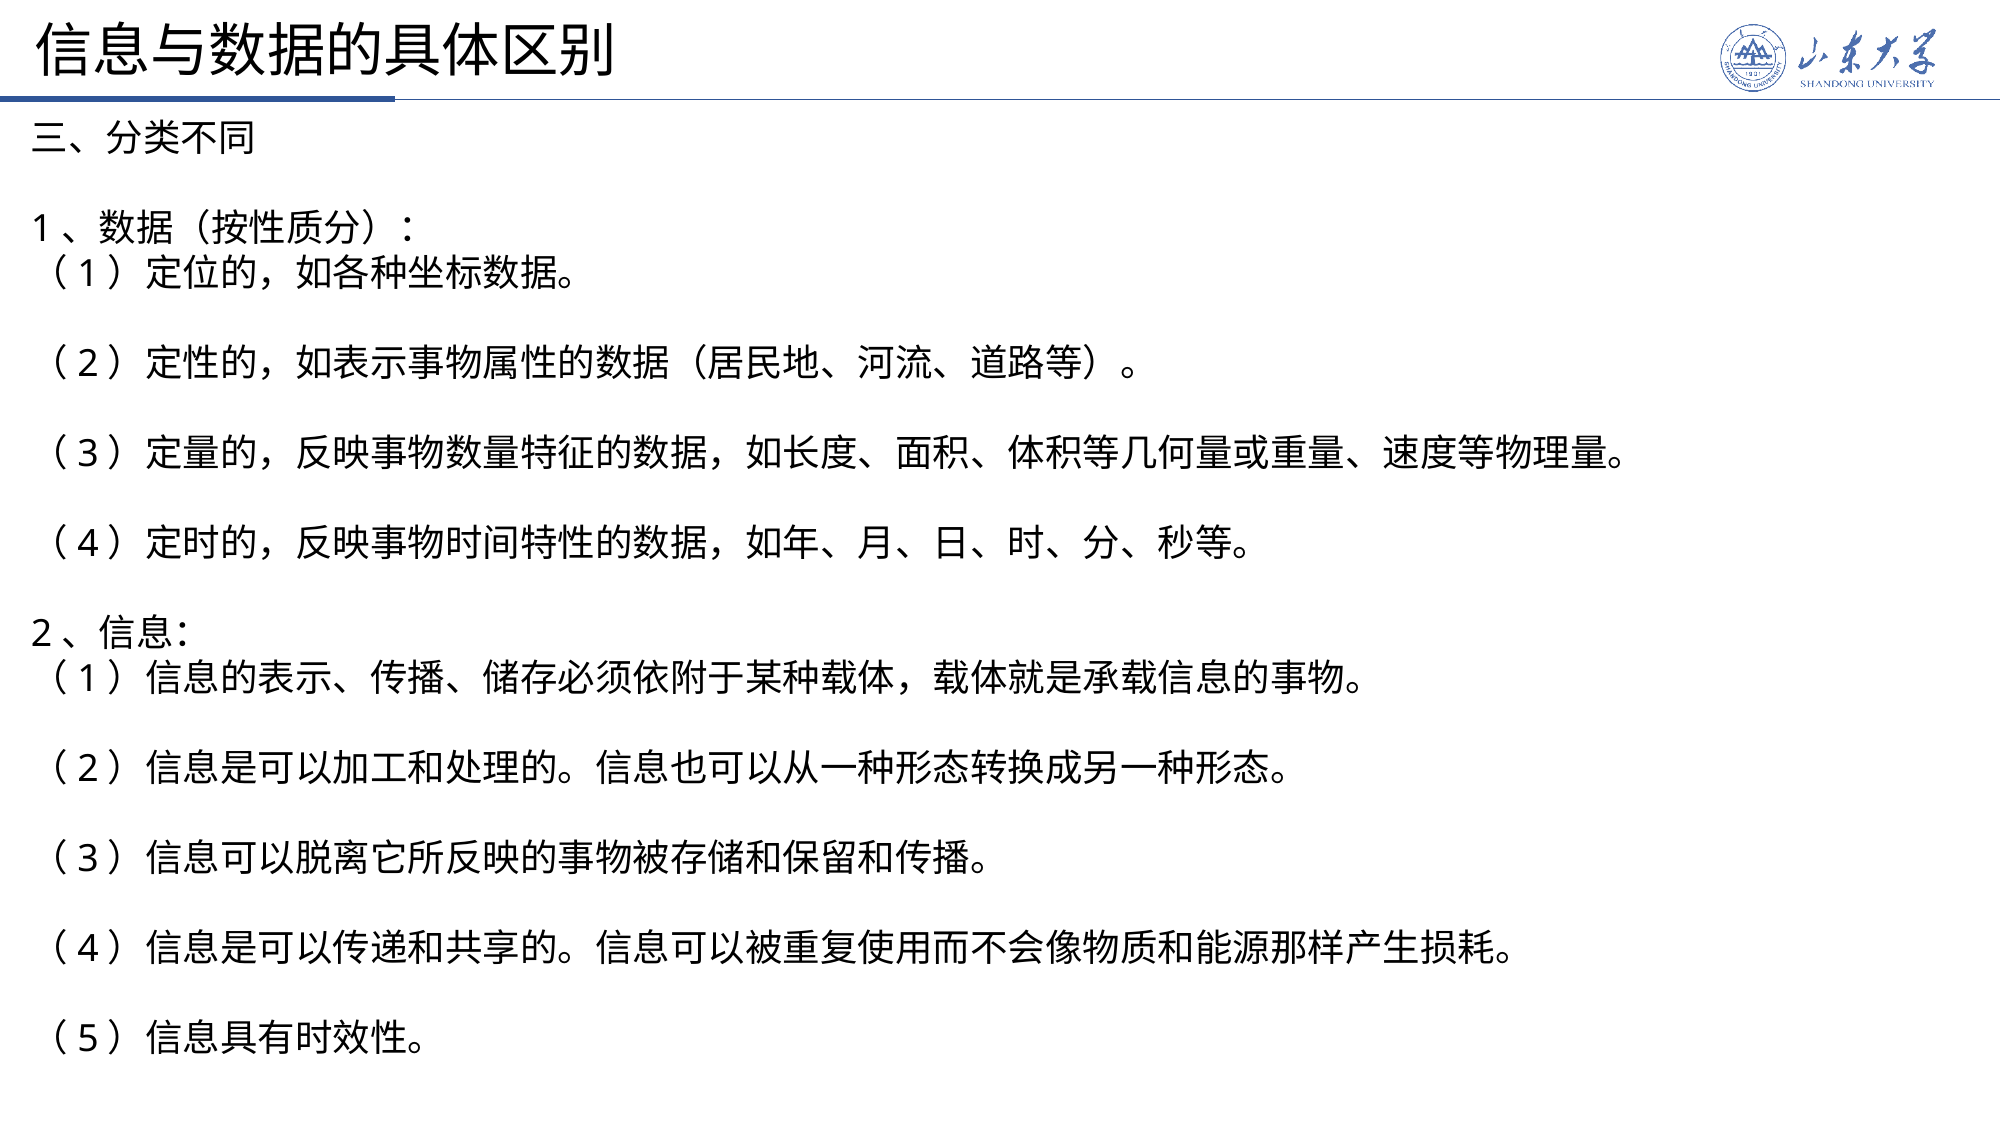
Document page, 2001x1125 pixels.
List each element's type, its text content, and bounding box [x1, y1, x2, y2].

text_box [0, 0, 2000, 123]
text_box 三、分类不同 1、数据（按性质分）： （1）定位的，如各种坐标数据。 （2）定性的，如表示事物属性的数据（居民地、河流、道路等）。 （3）定量的，反映事物数量特征的数据，如长度、面积、体积等几何量或重量、速度等物理量。 （4）定时的，反映事物时间特性的数据，如年、月、日、时、分、秒等。 2、信息： （1）信息的表示、传播、储存必须依附于某种载体，载体就是承载信息的事物。 （2）信息是可以加工和处理的。信息也可以从一种形态转换成另一种形态。 （3）信息可以脱离它所反映的事物被存储和保留和传播。 （4）信息是可以传递和共享的。信息可以被重复使用而不会像物质和能源那样产生损耗。 （5）信息具有时效性。 [16, 123, 1975, 1067]
